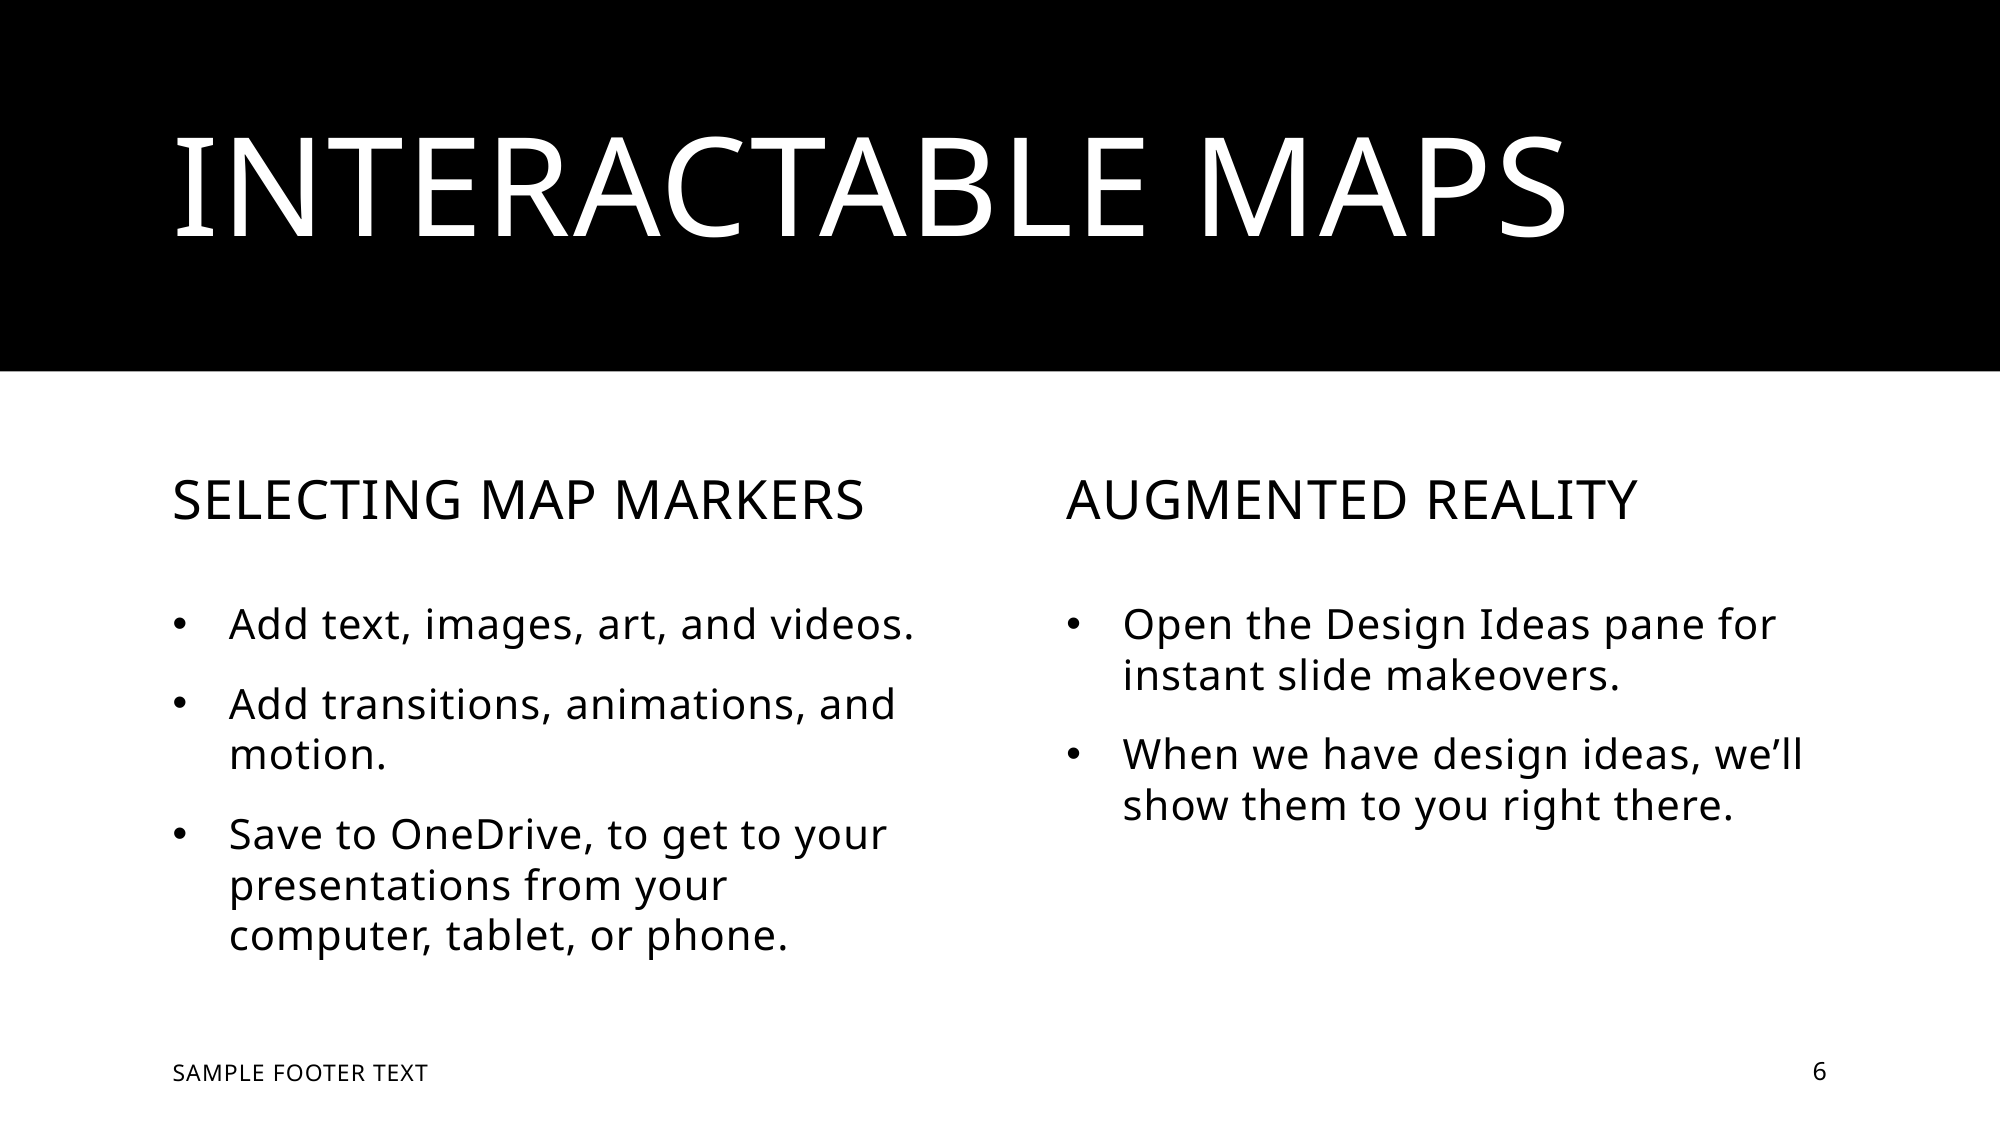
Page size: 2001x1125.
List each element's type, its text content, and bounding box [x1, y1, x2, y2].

slide_number 6 [1688, 1042, 1842, 1103]
list Selecting map markers [157, 424, 948, 571]
list Open the Design Ideas pane for instant slide makeovers. When we have design ideas, we’ll show them to you right there. [1051, 589, 1842, 1014]
title Interactable Maps [157, 52, 1842, 332]
list Augmented Reality [1051, 424, 1842, 571]
list Add text, images, art, and videos. Add transitions, animations, and motion. Save to OneDrive, to get to your presentations from your computer, tablet, or phone. [157, 589, 948, 1014]
footer Sample Footer Text [157, 1042, 747, 1103]
